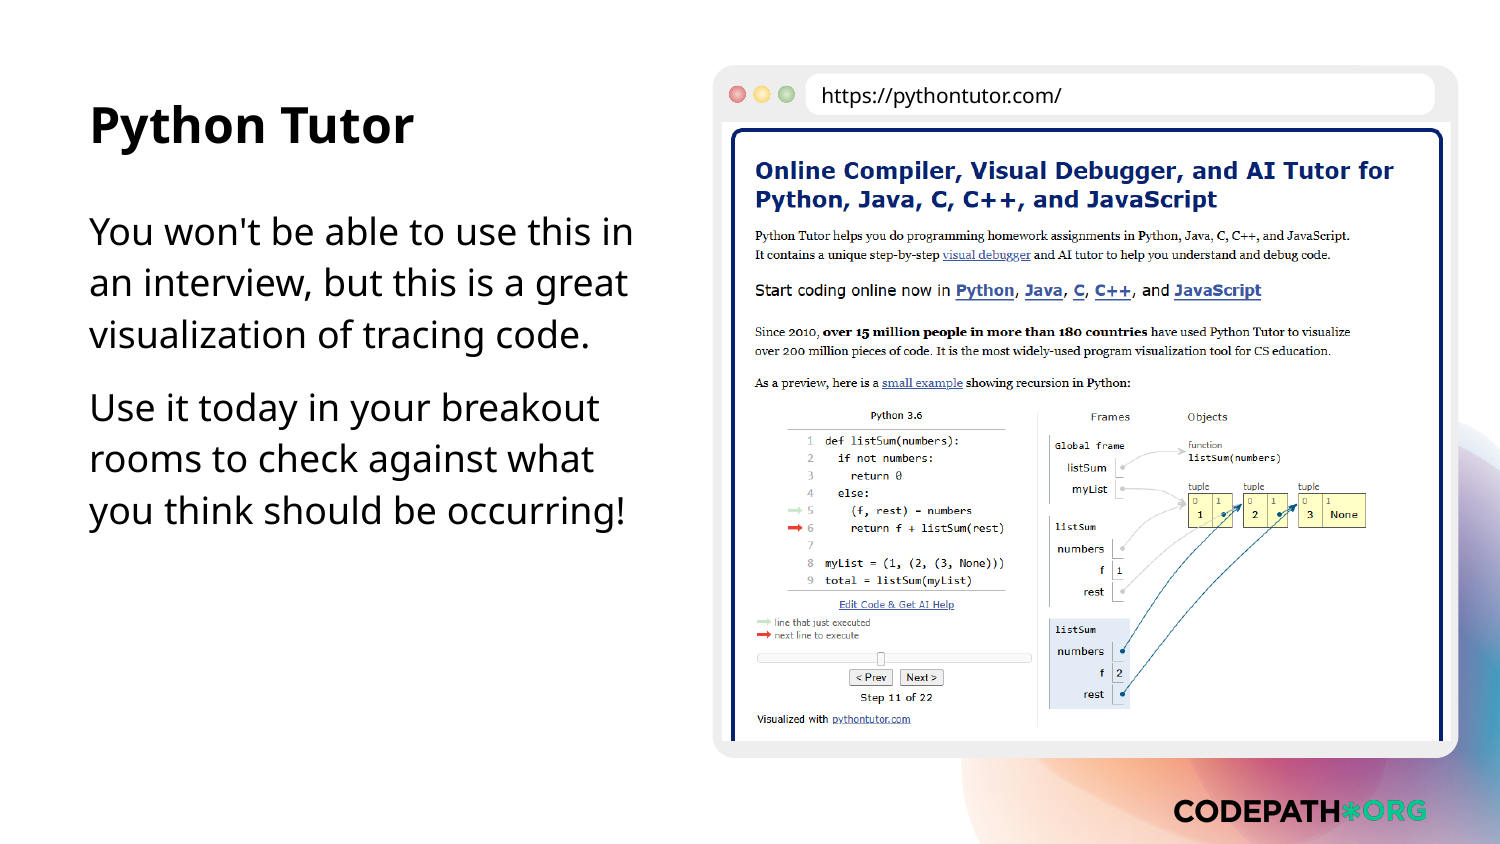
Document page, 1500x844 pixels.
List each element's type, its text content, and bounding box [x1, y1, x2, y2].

text_box https://pythontutor.com/ [806, 79, 1367, 112]
title Python Tutor [74, 78, 682, 173]
list You won't be able to use this in an interview, but this is a great visualization of tracing code. Use it today in your breakout rooms to check against what you think should be occurring! [74, 185, 682, 691]
picture [721, 121, 1451, 741]
picture [961, 411, 1500, 844]
